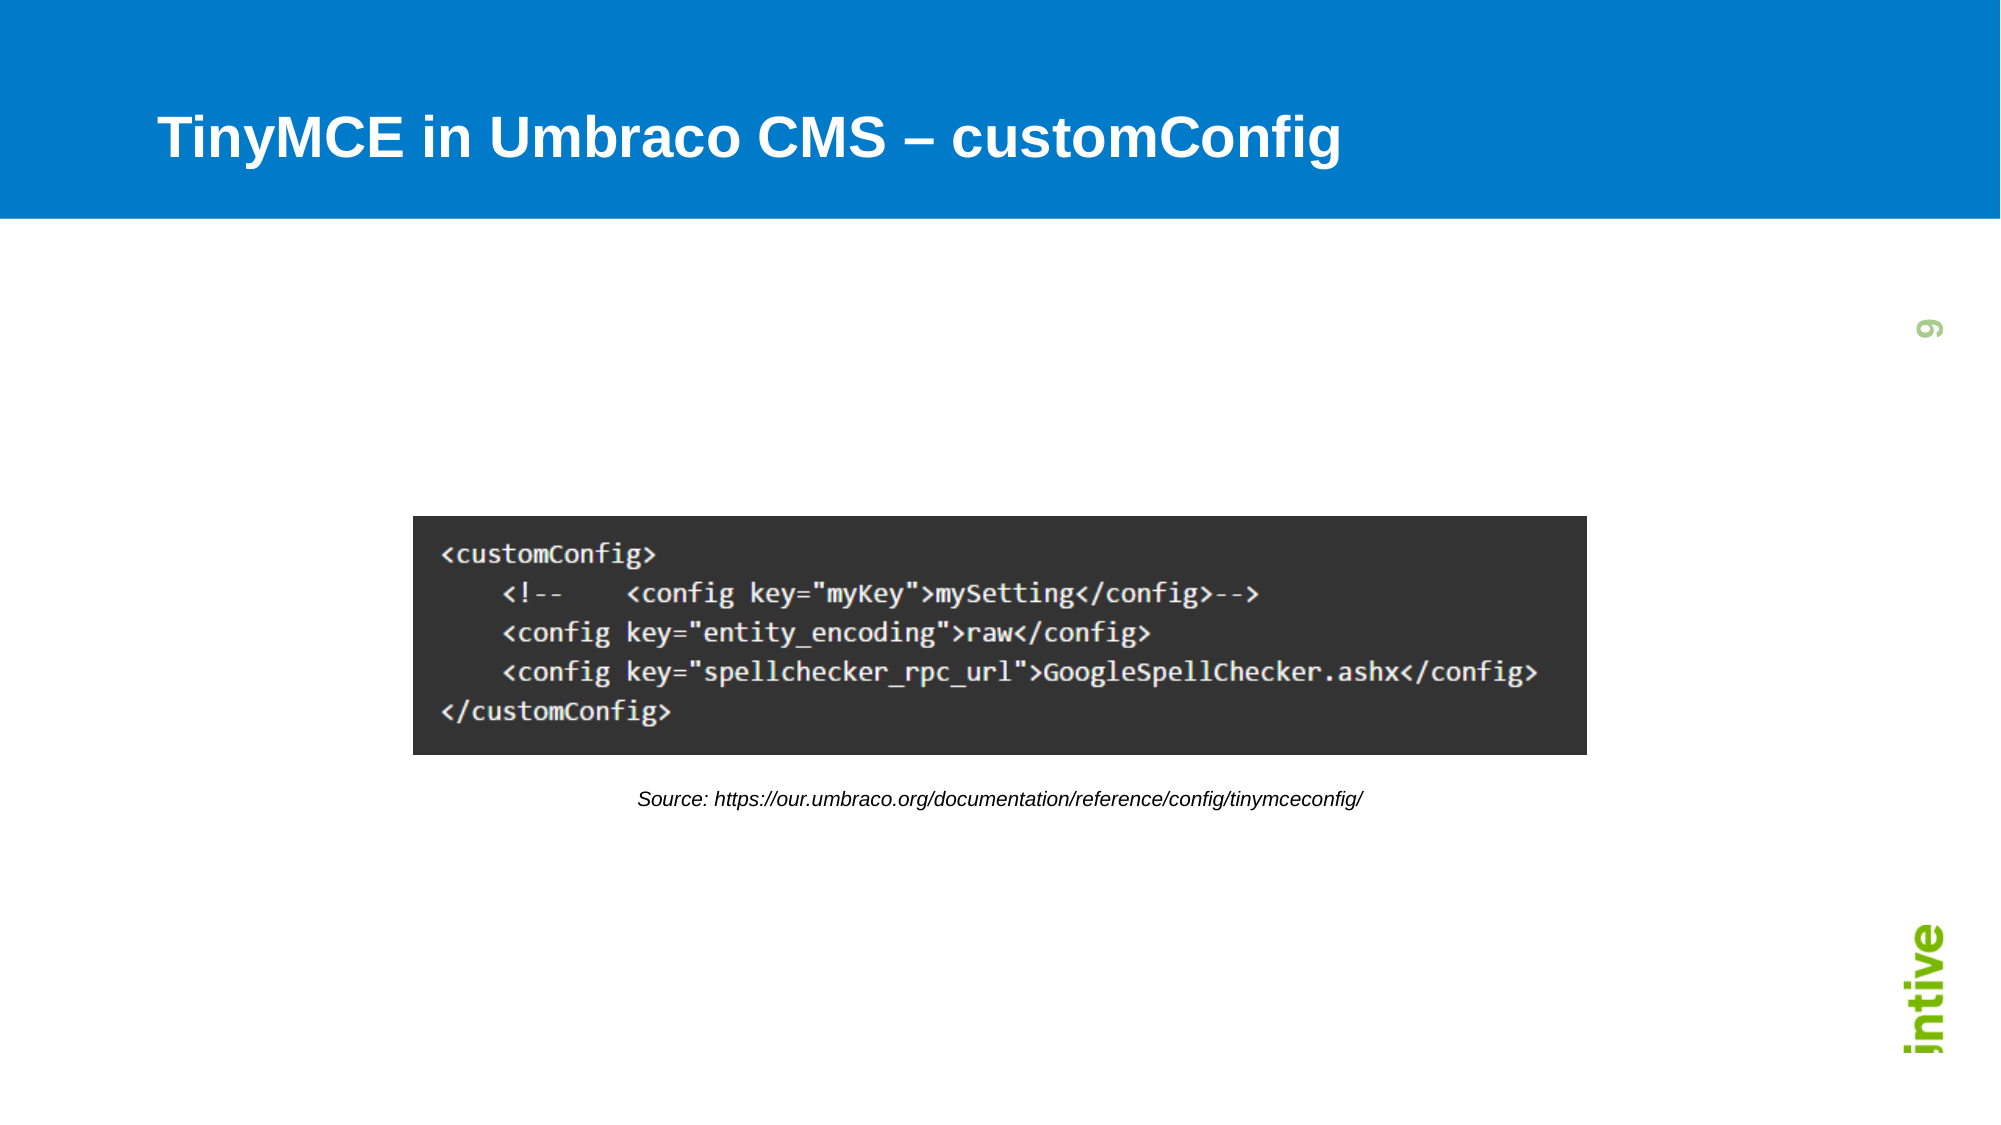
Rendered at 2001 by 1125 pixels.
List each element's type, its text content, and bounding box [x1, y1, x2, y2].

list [413, 516, 1587, 755]
picture [0, 0, 2001, 1125]
slide_number 9 [1898, 304, 1958, 755]
text_box Source: https://our.umbraco.org/documentation/reference/config/tinymceconfig/ [622, 778, 1378, 819]
title TinyMCE in Umbraco CMS – customConfig [142, 62, 1858, 215]
